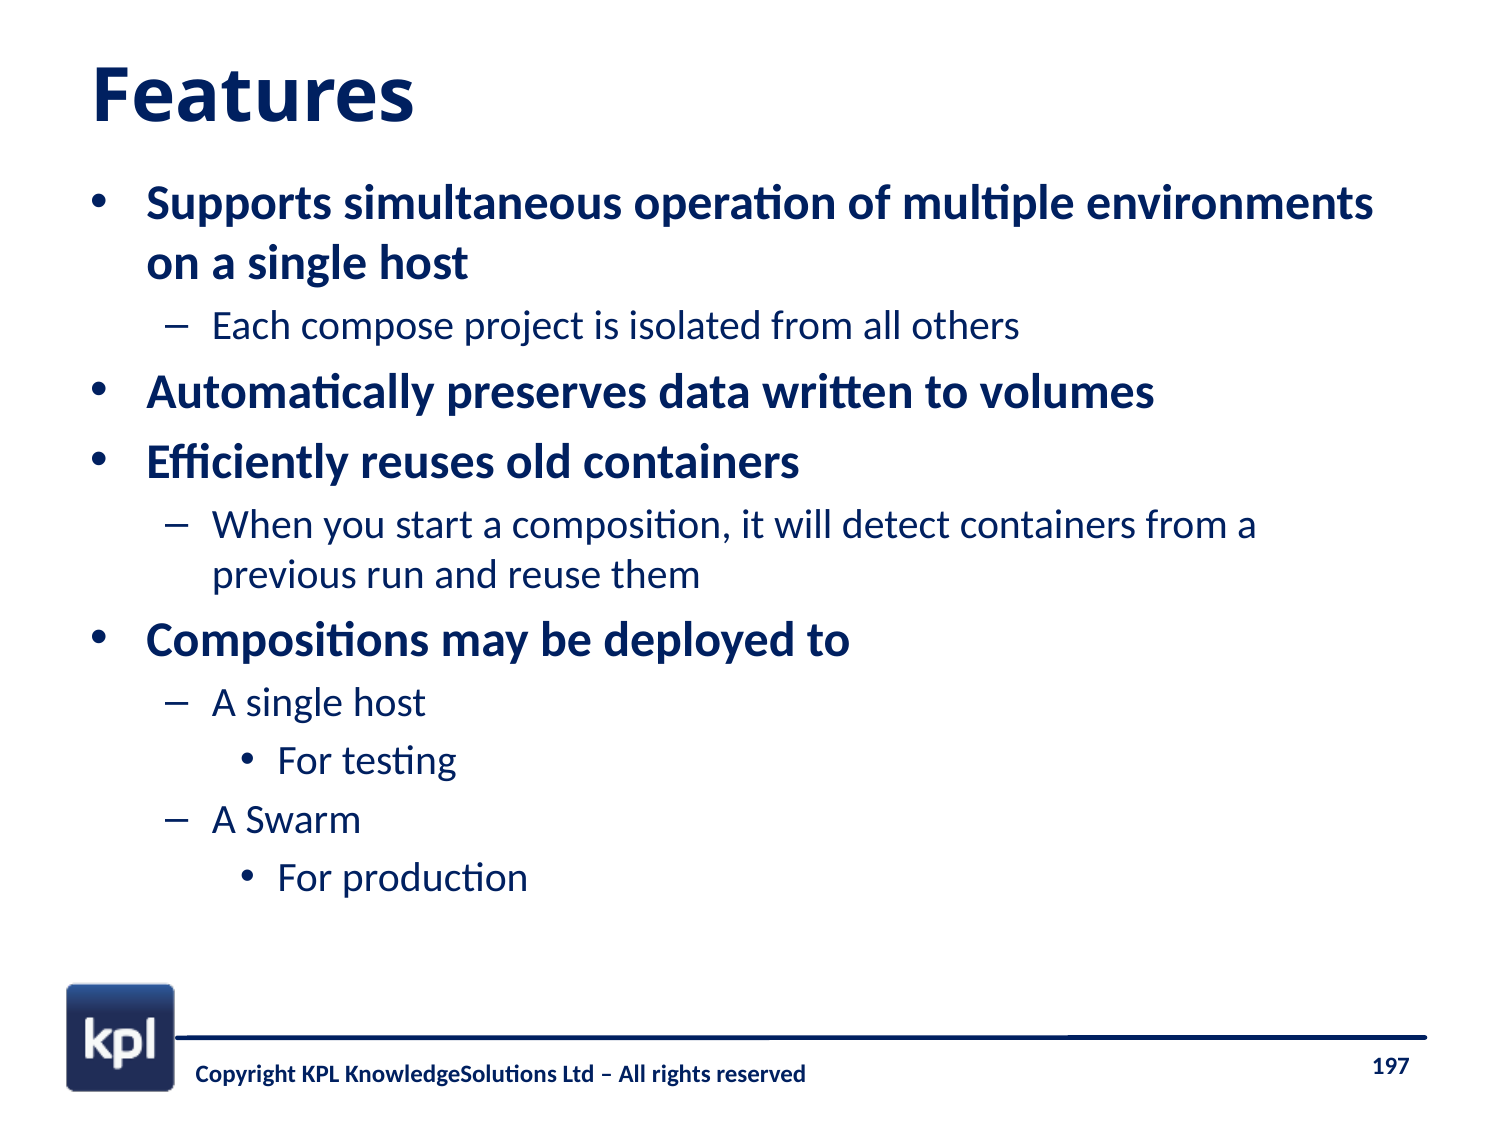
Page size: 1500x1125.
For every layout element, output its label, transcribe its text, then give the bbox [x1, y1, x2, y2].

title Features [75, 45, 1471, 138]
list Supports simultaneous operation of multiple environments on a single host Each compose project is isolated from all others Automatically preserves data written to volumes Efficiently reuses old containers When you start a composition, it will detect containers from a previous run and reuse them Compositions may be deployed to A single host For testing A Swarm For production [75, 162, 1425, 1013]
text_box 197 [987, 1042, 1425, 1103]
footer Copyright KPL KnowledgeSolutions Ltd – All rights reserved [180, 1042, 966, 1103]
picture [62, 980, 178, 1095]
